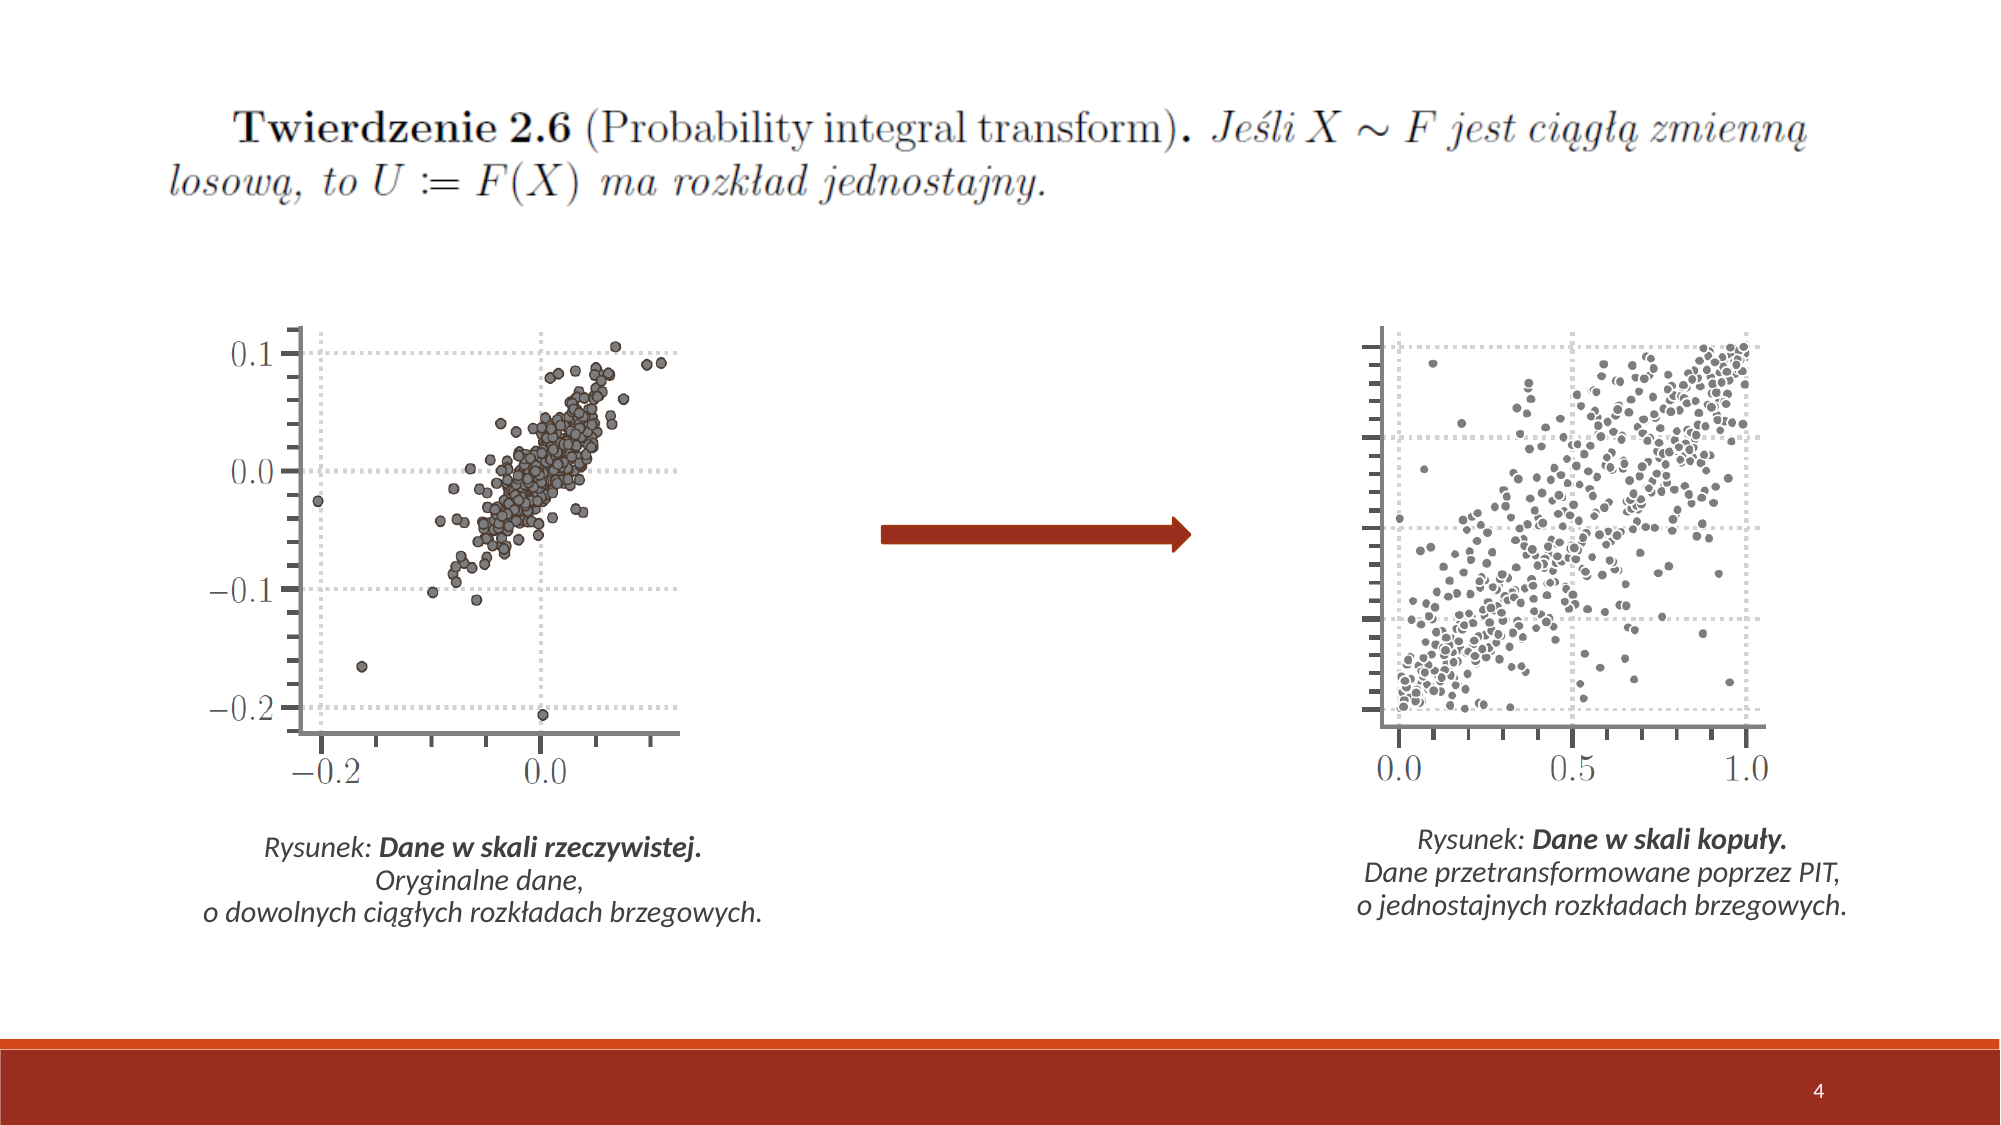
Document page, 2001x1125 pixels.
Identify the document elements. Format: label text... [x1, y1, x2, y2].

text_box Rysunek: Dane w skali rzeczywistej. Oryginalne dane, o dowolnych ciągłych rozkładach brzegowych. [133, 831, 834, 935]
text_box [880, 516, 1192, 553]
picture [1355, 318, 1778, 795]
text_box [209, 313, 691, 794]
picture [148, 79, 1840, 235]
text_box Rysunek: Dane w skali kopuły. Dane przetransformowane poprzez PIT, o jednostajnych rozkładach brzegowych. [1288, 823, 1917, 927]
slide_number 4 [1624, 1059, 1840, 1120]
